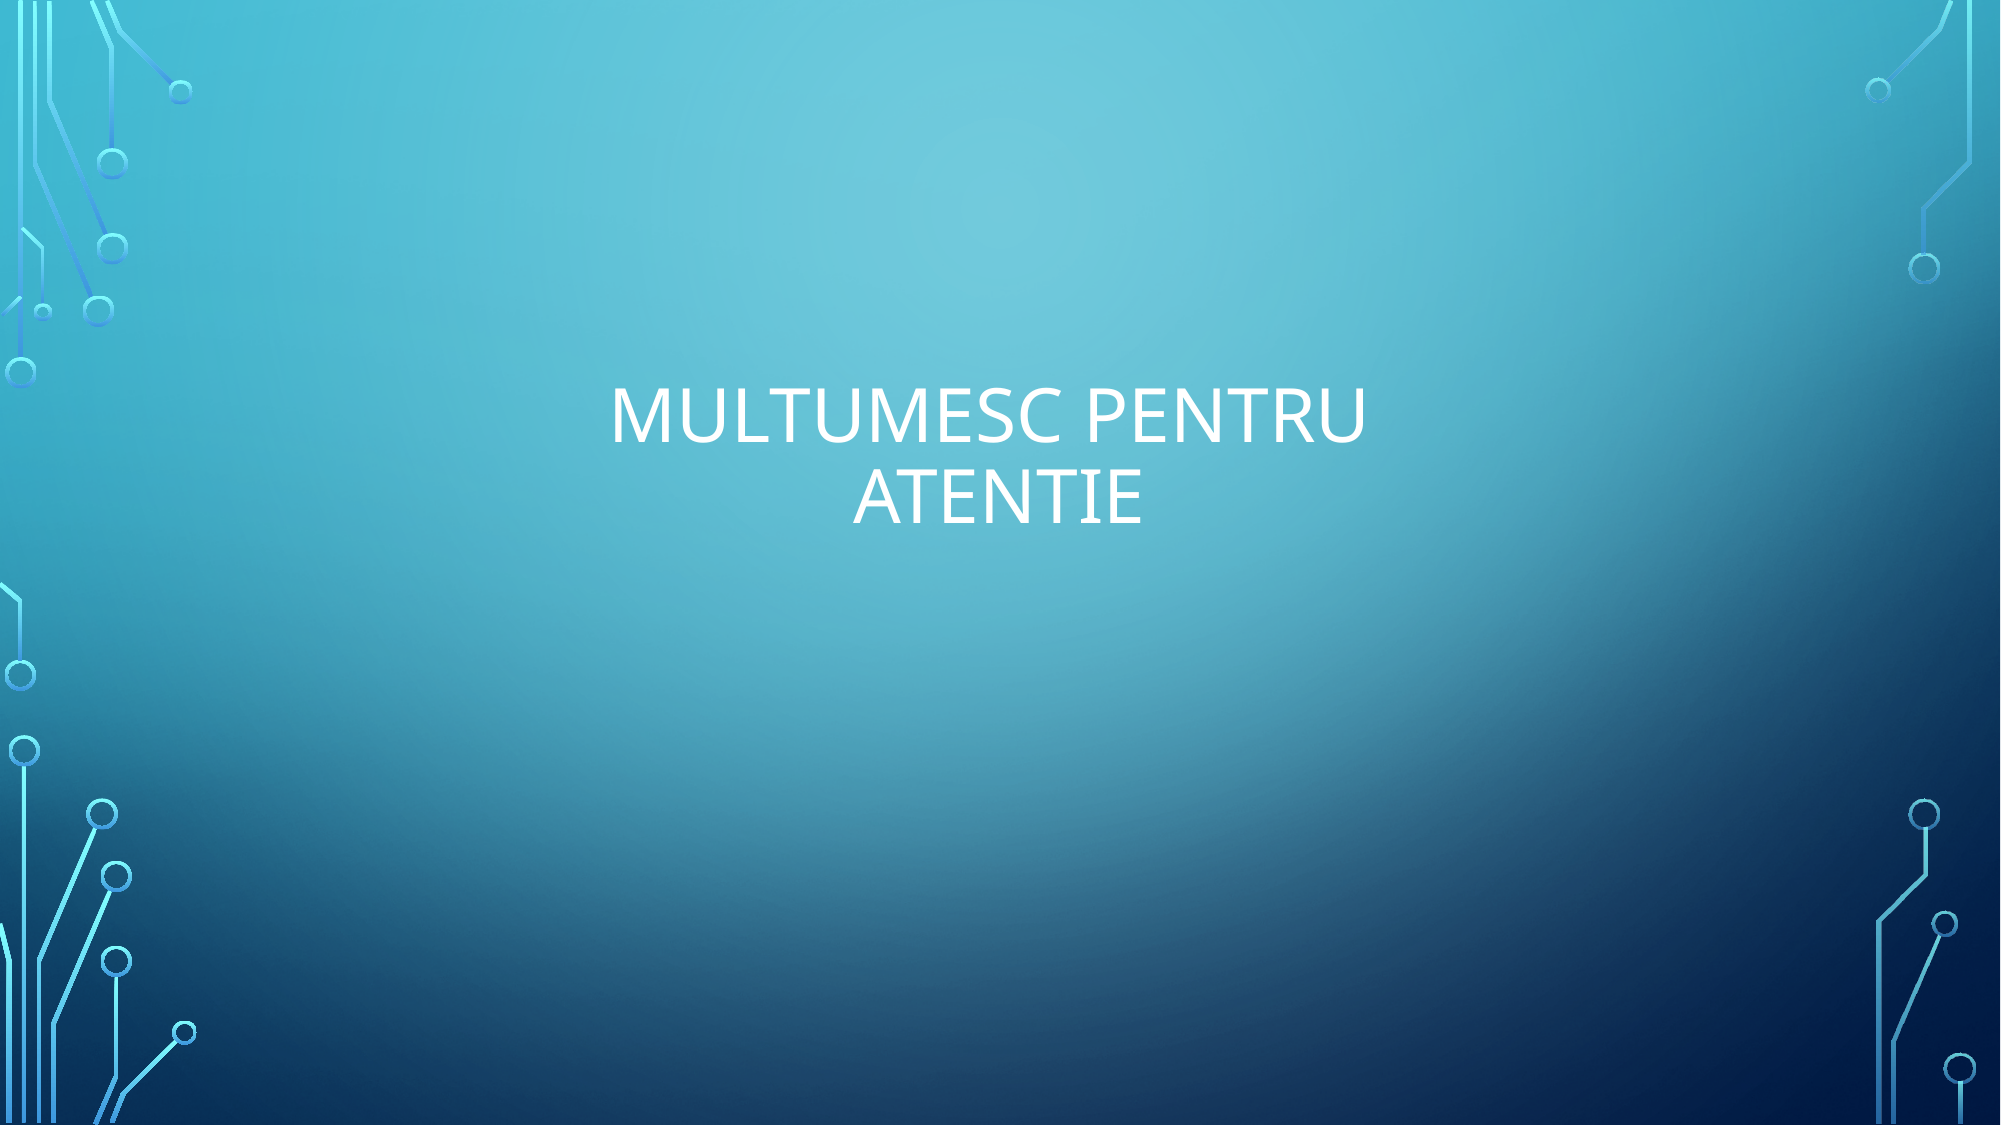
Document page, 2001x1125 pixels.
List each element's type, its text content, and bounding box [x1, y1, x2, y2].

title MULTUMESC PENTRU ATENTIE [187, 101, 1813, 817]
